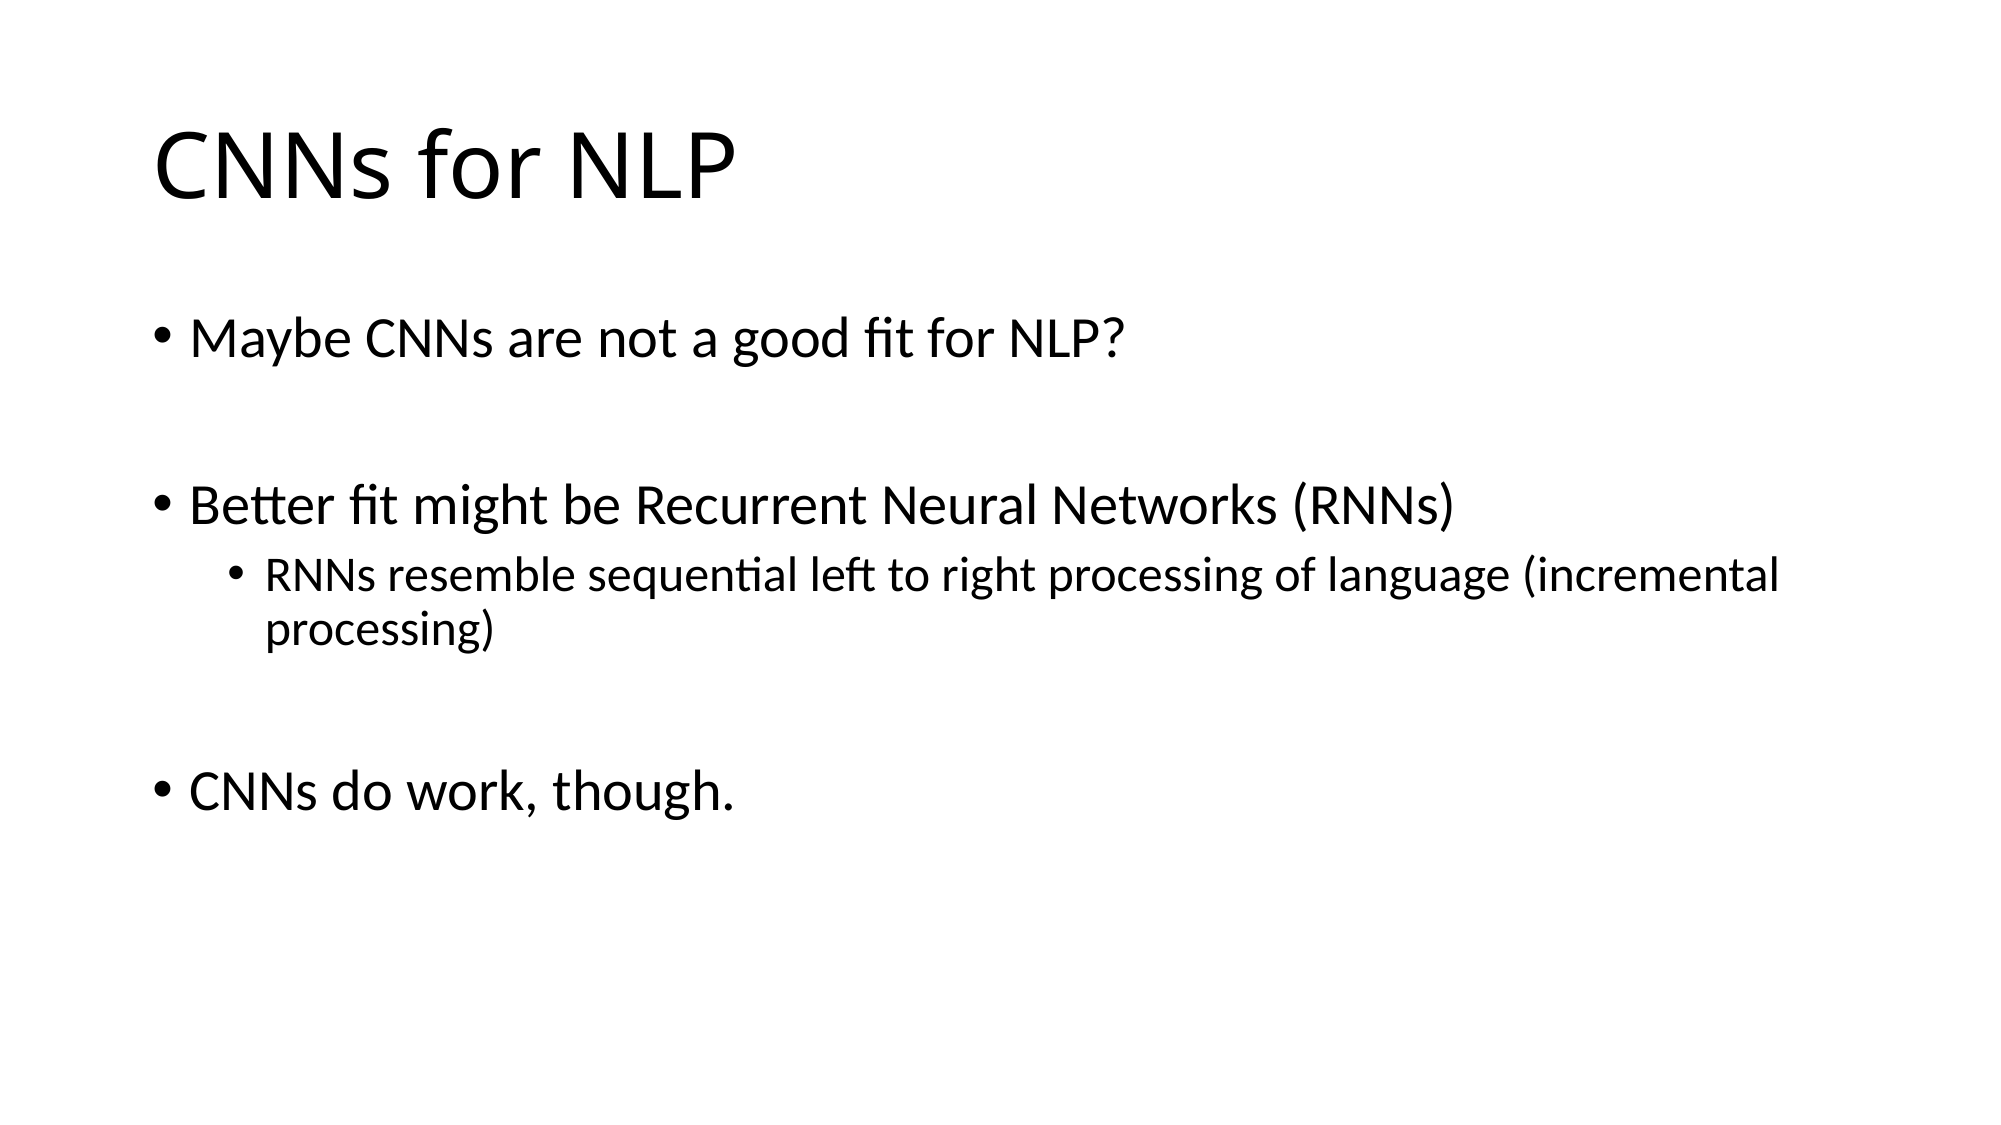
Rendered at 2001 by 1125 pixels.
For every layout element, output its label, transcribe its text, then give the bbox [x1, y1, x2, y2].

title CNNs for NLP [137, 59, 1863, 278]
list Maybe CNNs are not a good fit for NLP? Better fit might be Recurrent Neural Networks (RNNs) RNNs resemble sequential left to right processing of language (incremental processing) CNNs do work, though. [137, 299, 1863, 1014]
